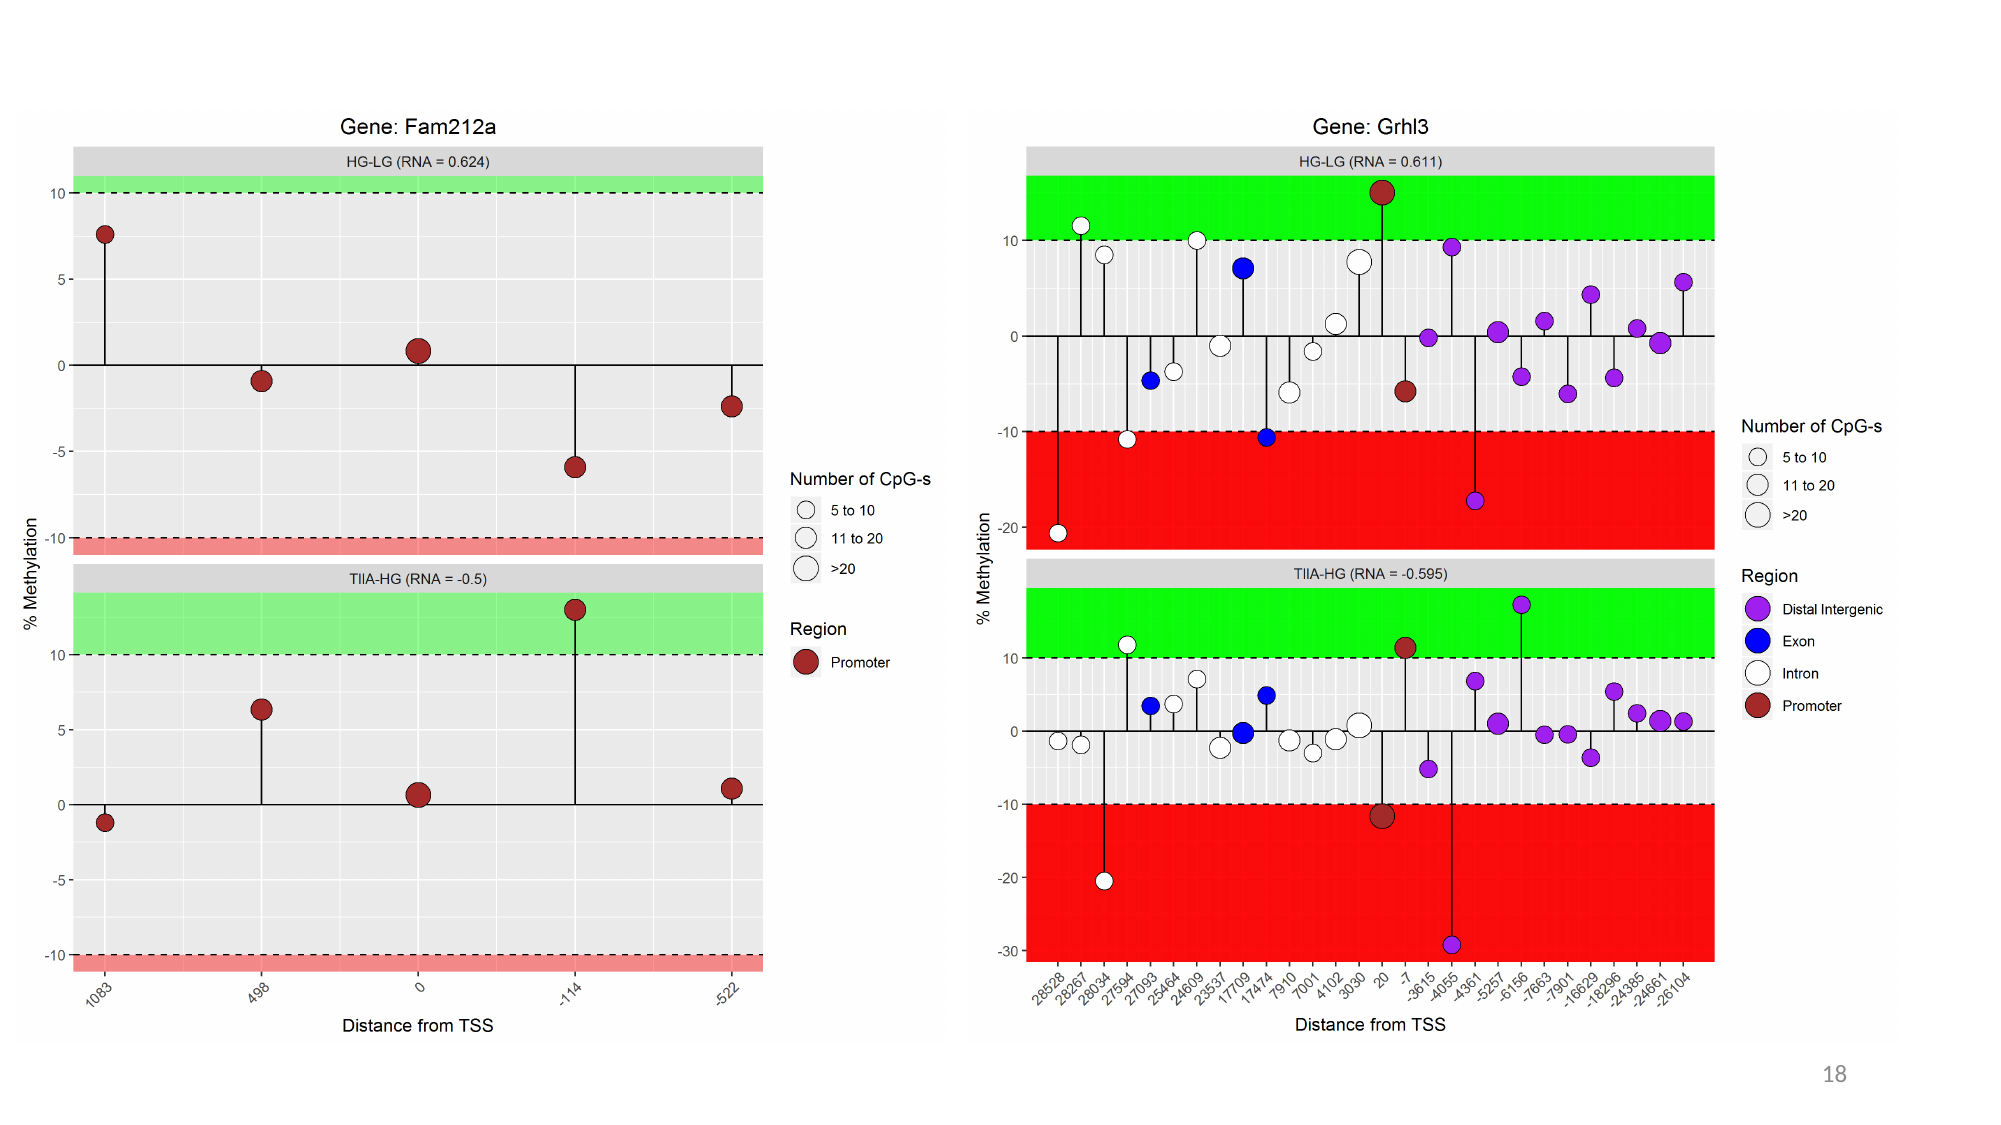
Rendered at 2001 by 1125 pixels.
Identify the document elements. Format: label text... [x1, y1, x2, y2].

picture [14, 109, 949, 1044]
slide_number 18 [1412, 1043, 1863, 1103]
picture [966, 109, 1901, 1043]
